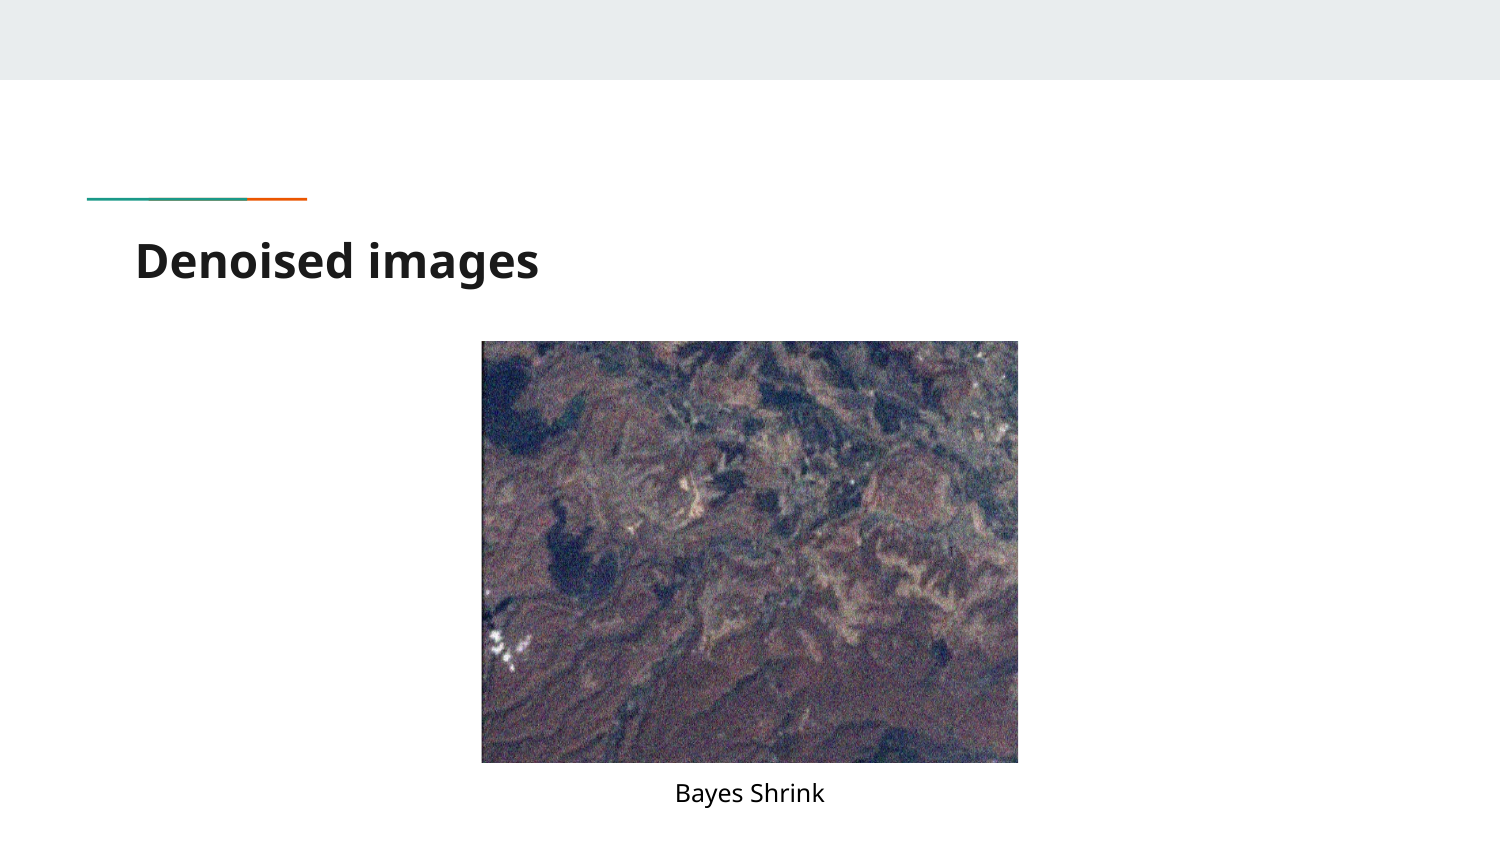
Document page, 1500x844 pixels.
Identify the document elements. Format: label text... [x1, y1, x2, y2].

text_box Bayes Shrink [482, 771, 1018, 823]
title Denoised images [119, 216, 1381, 305]
picture [481, 340, 1019, 764]
